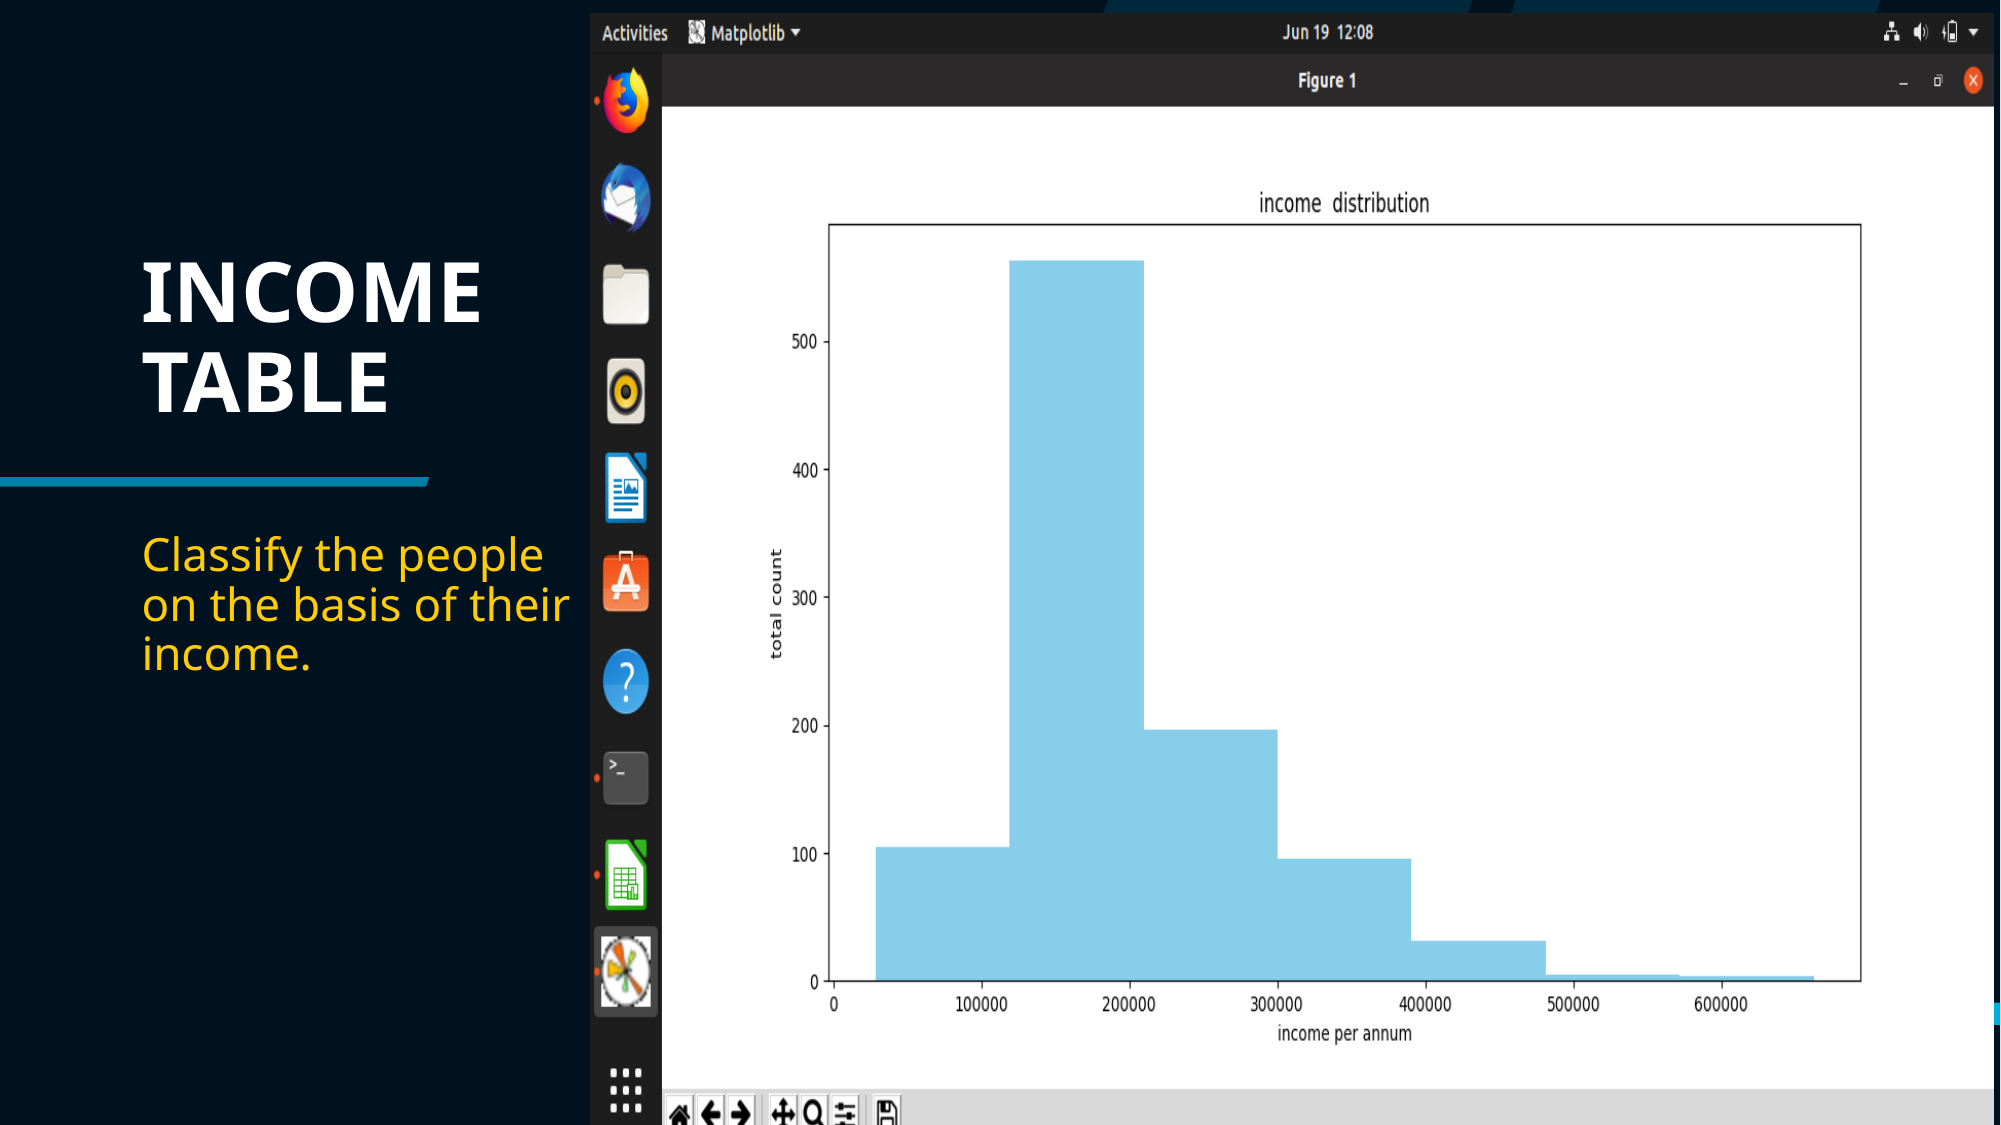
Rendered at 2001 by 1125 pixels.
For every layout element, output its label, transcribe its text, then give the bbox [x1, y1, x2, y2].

text_box Classify the people on the basis of their income. [126, 524, 584, 878]
text_box INCOME TABLE [126, 216, 584, 466]
picture [590, 13, 1994, 1125]
